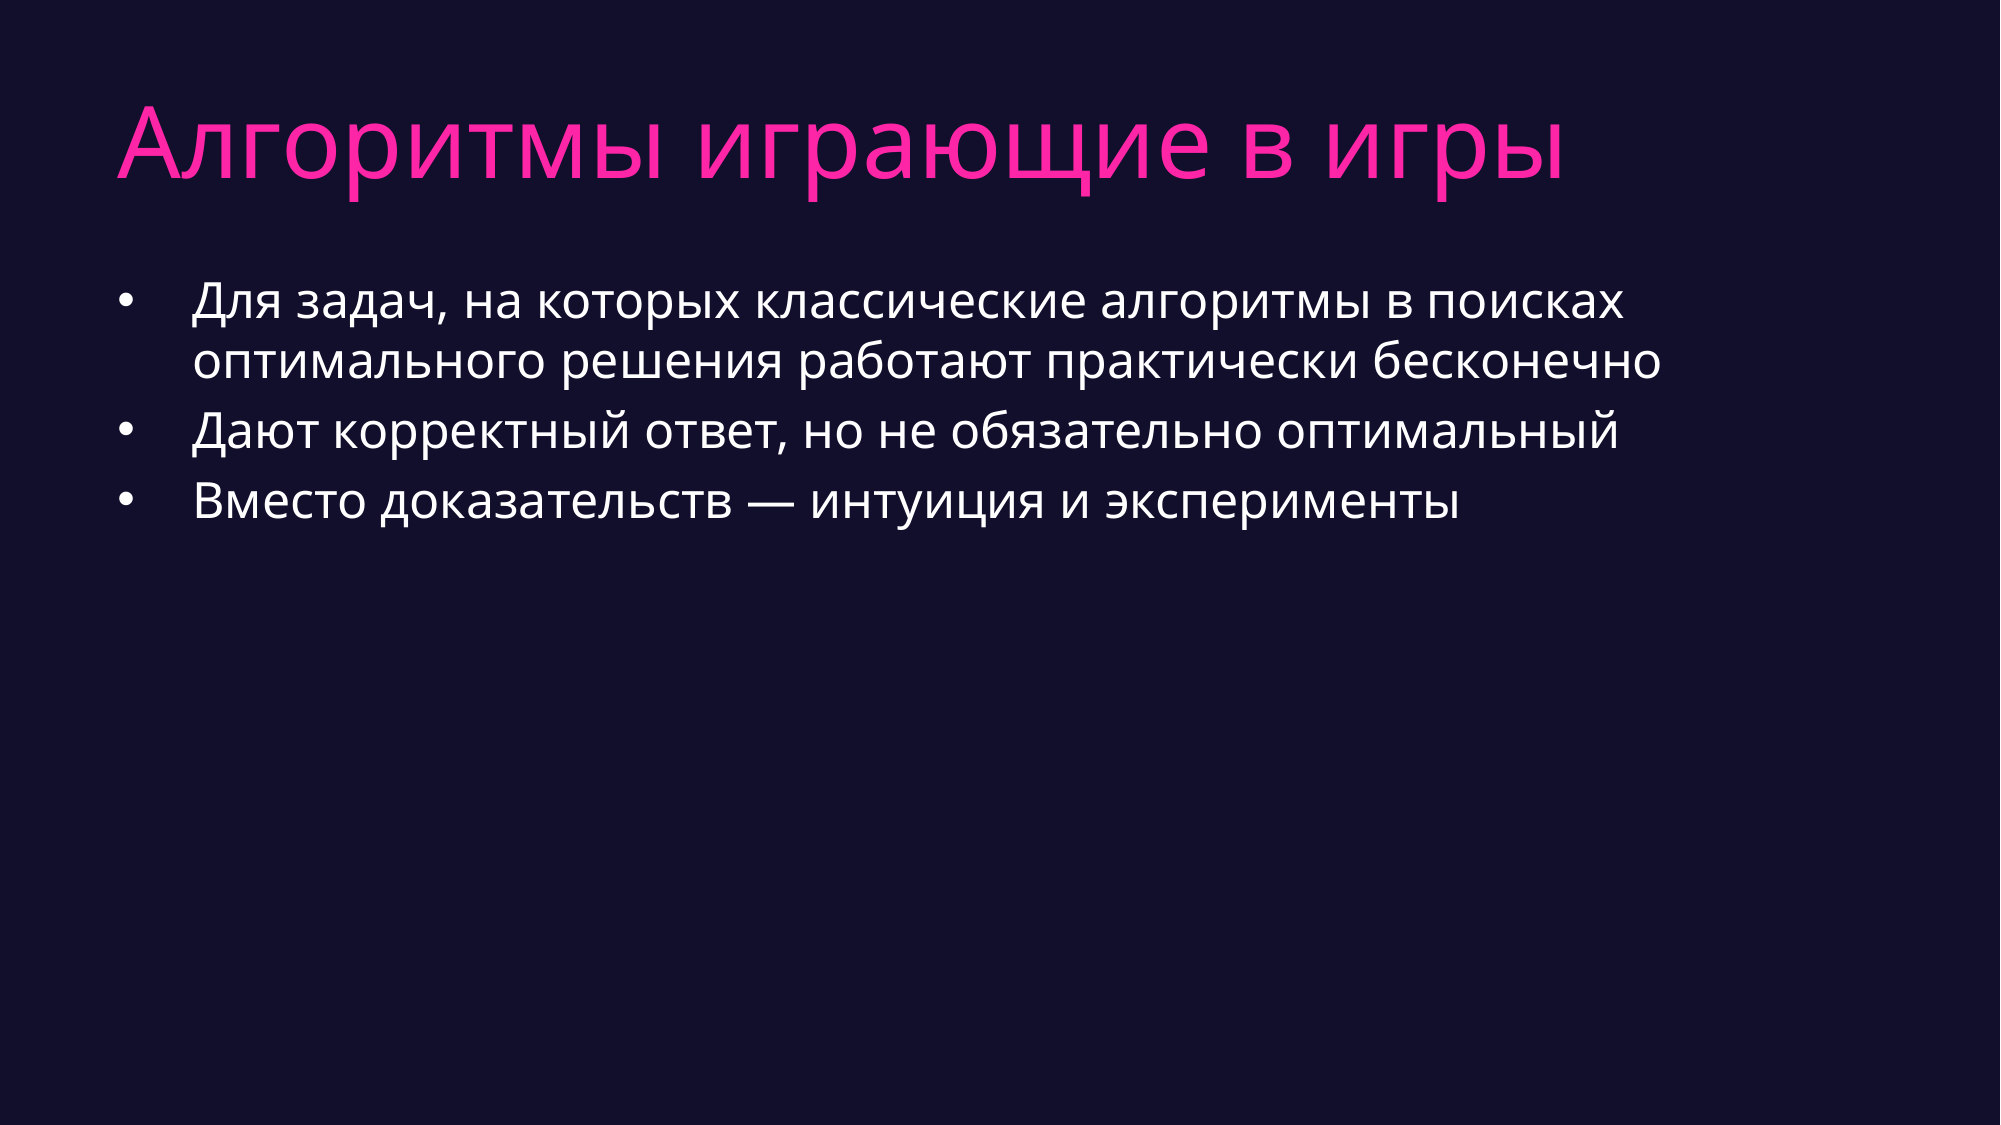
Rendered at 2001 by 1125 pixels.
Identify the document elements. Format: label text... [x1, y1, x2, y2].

title Алгоритмы играющие в игры [102, 45, 1904, 232]
list Для задач, на которых классические алгоритмы в поисках оптимального решения работают практически бесконечно Дают корректный ответ, но не обязательно оптимальный Вместо доказательств — интуиция и эксперименты [102, 261, 1904, 1006]
